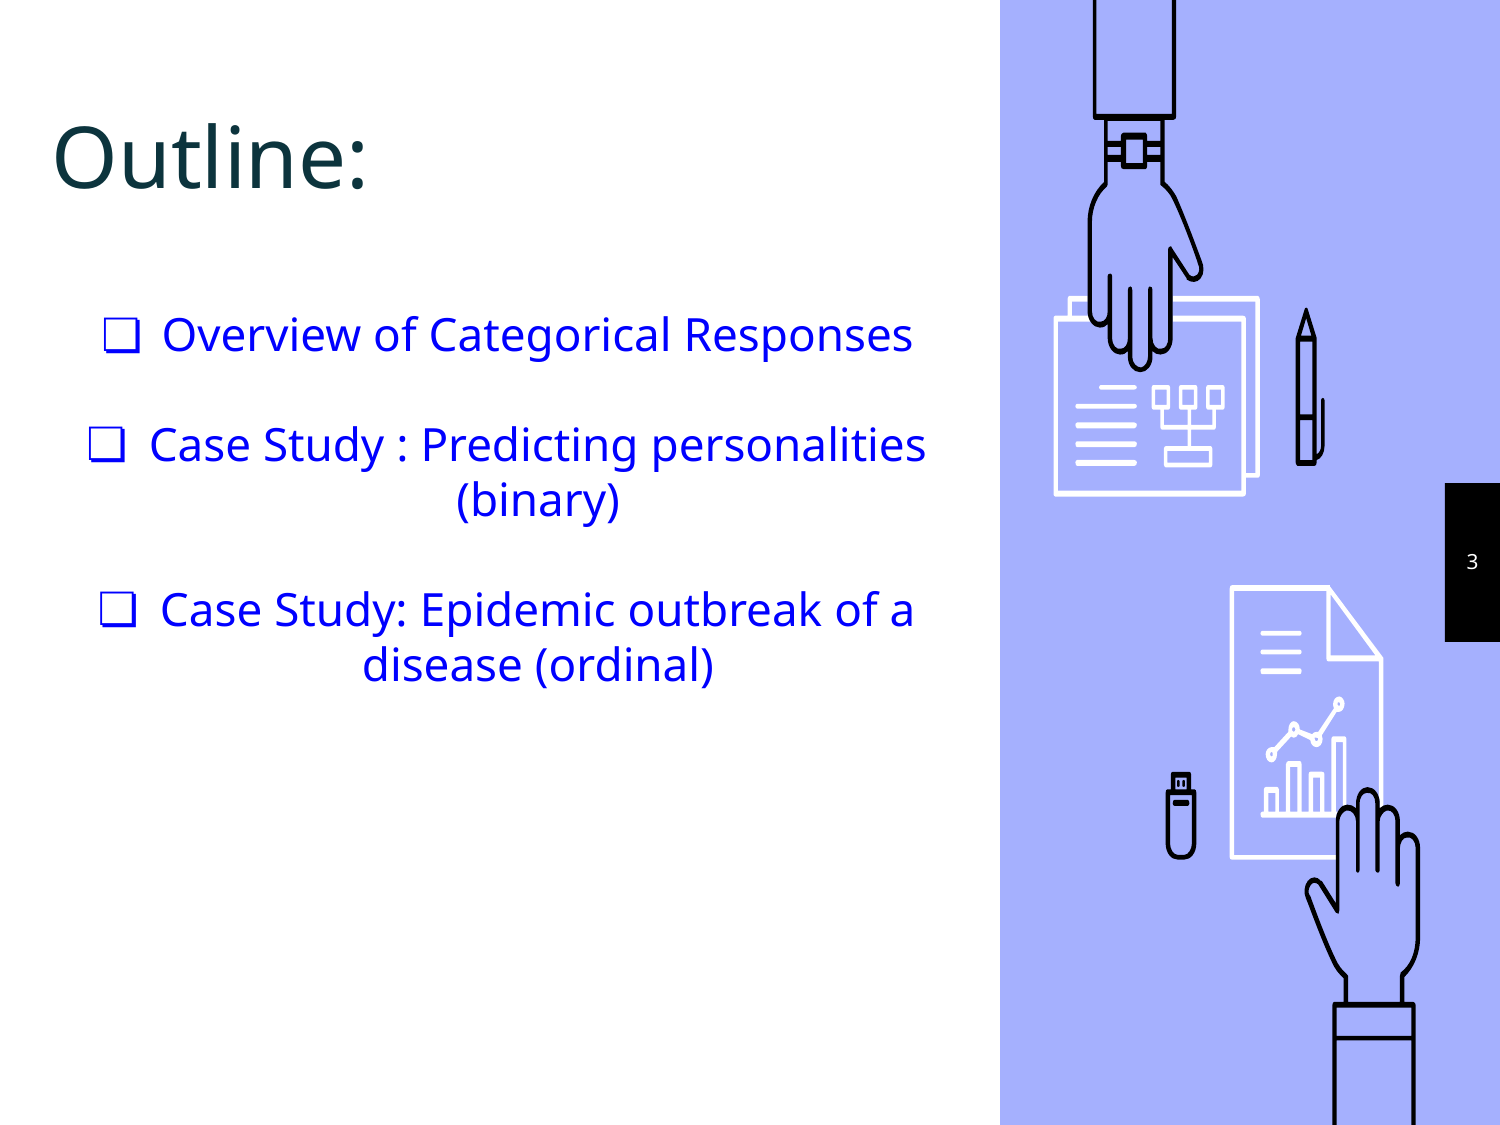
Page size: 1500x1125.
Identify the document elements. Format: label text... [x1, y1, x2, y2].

list Overview of Categorical Responses Case Study : Predicting personalities (binary) Case Study: Epidemic outbreak of a disease (ordinal) [24, 290, 977, 1003]
title Outline: [36, 33, 880, 221]
slide_number ‹#› [1444, 483, 1500, 642]
